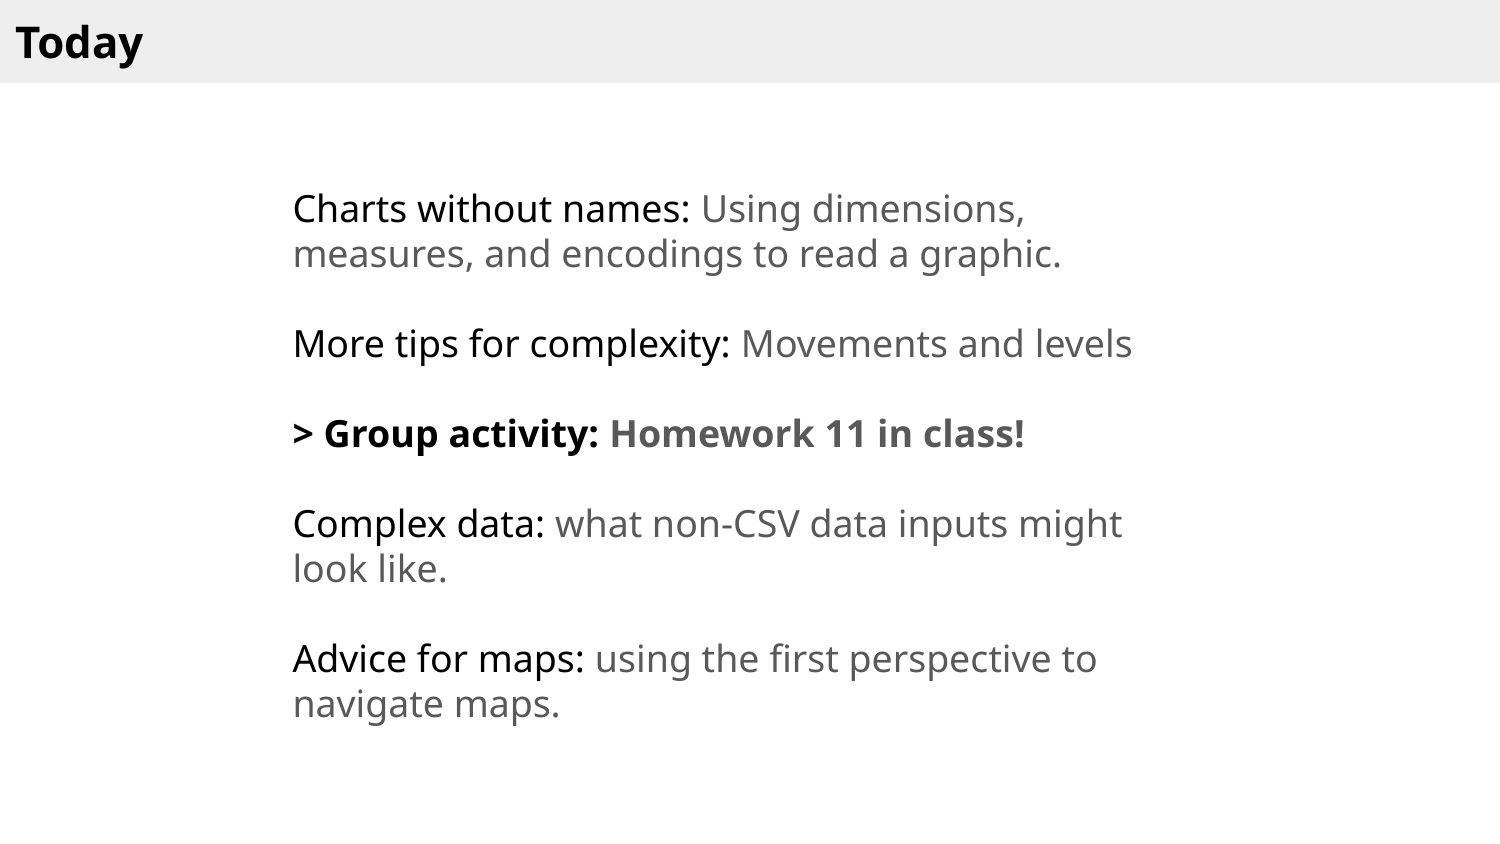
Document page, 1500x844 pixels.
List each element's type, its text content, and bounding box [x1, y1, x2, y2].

text_box Charts without names: Using dimensions, measures, and encodings to read a graphic. More tips for complexity: Movements and levels > Group activity: Homework 11 in class! Complex data: what non-CSV data inputs might look like. Advice for maps: using the first perspective to navigate maps. [277, 169, 1223, 749]
text_box [0, 0, 1500, 84]
text_box Today [0, 0, 1480, 83]
